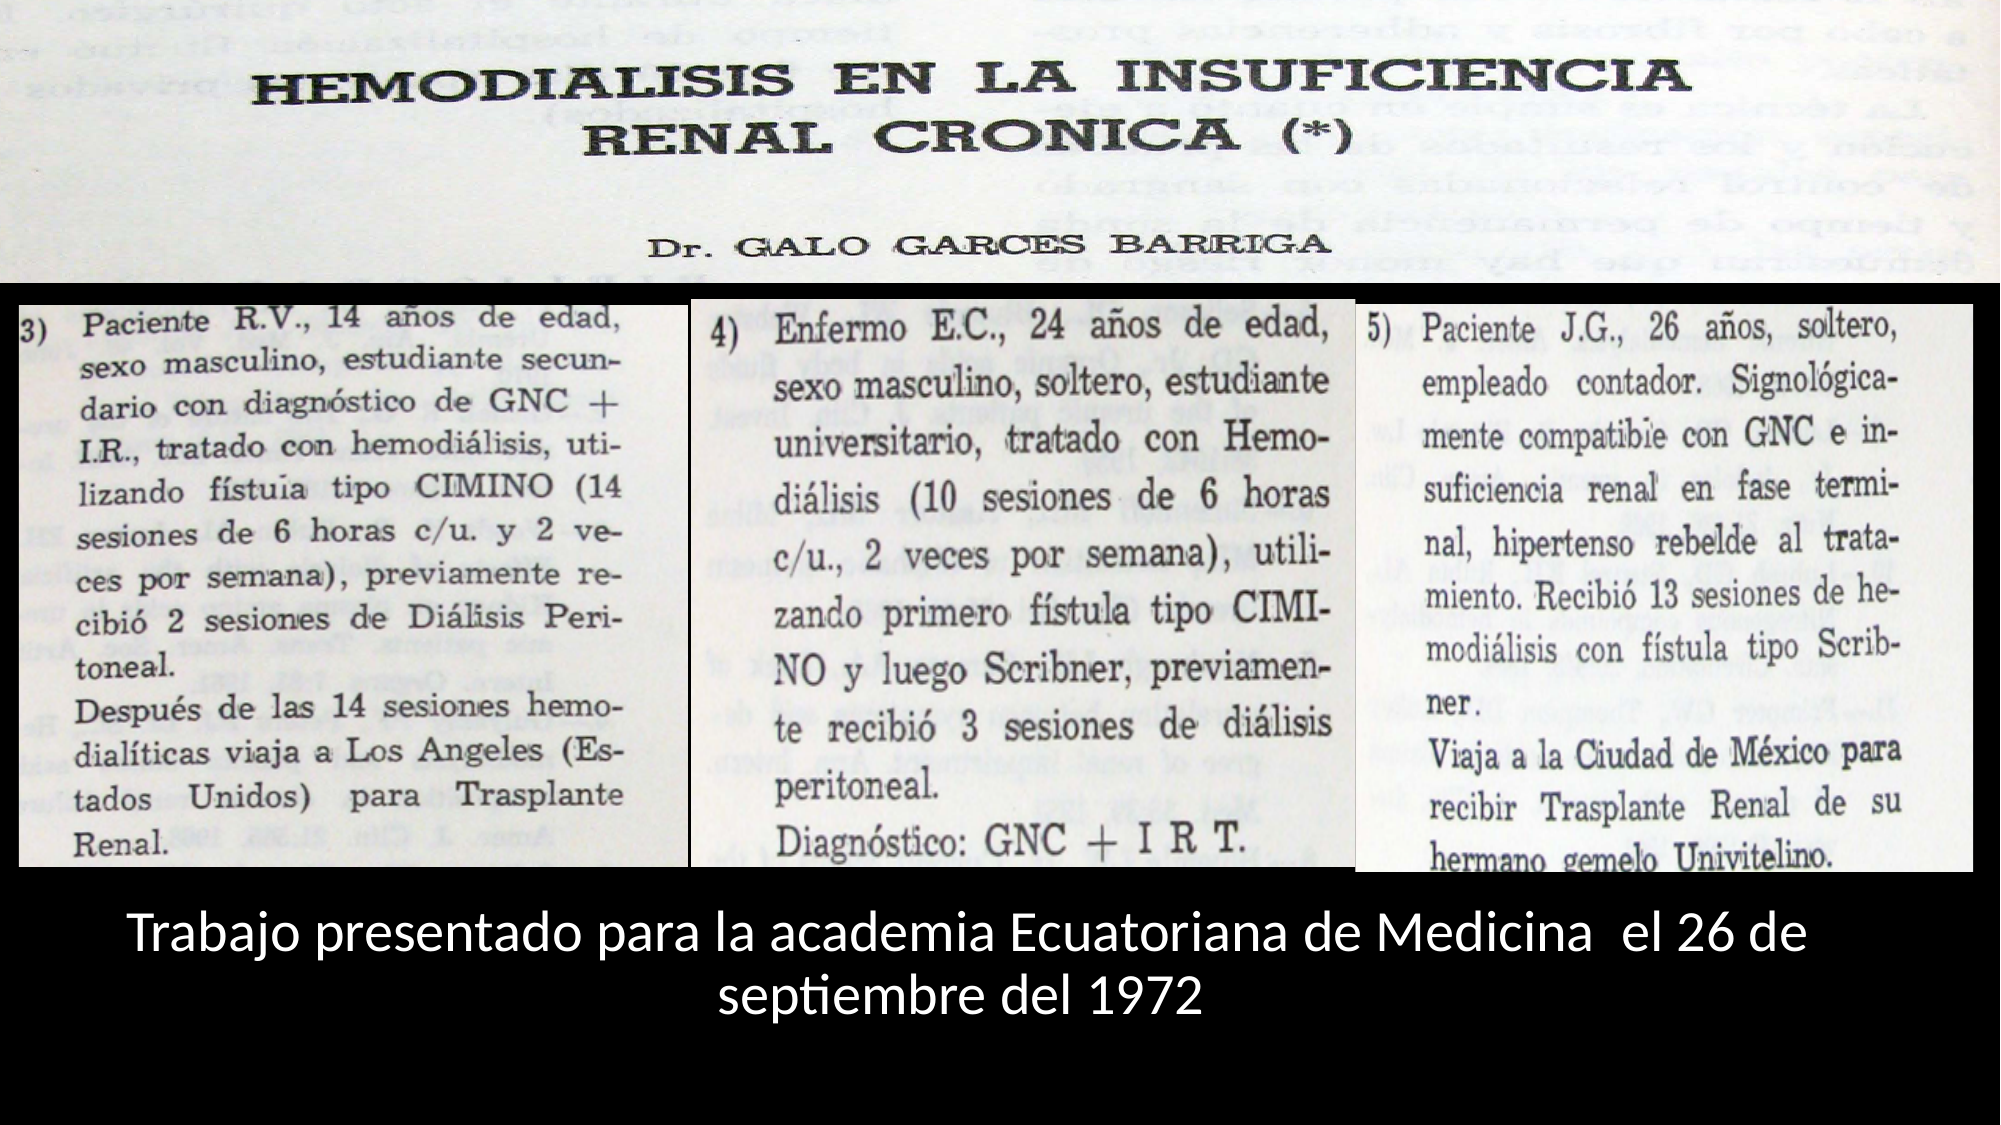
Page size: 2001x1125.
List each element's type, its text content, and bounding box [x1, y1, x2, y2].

picture [691, 299, 1974, 872]
list Trabajo presentado para la academia Ecuatoriana de Medicina el 26 de septiembre del 1972 [105, 894, 1831, 1066]
picture [0, 0, 2000, 283]
picture [18, 305, 689, 867]
